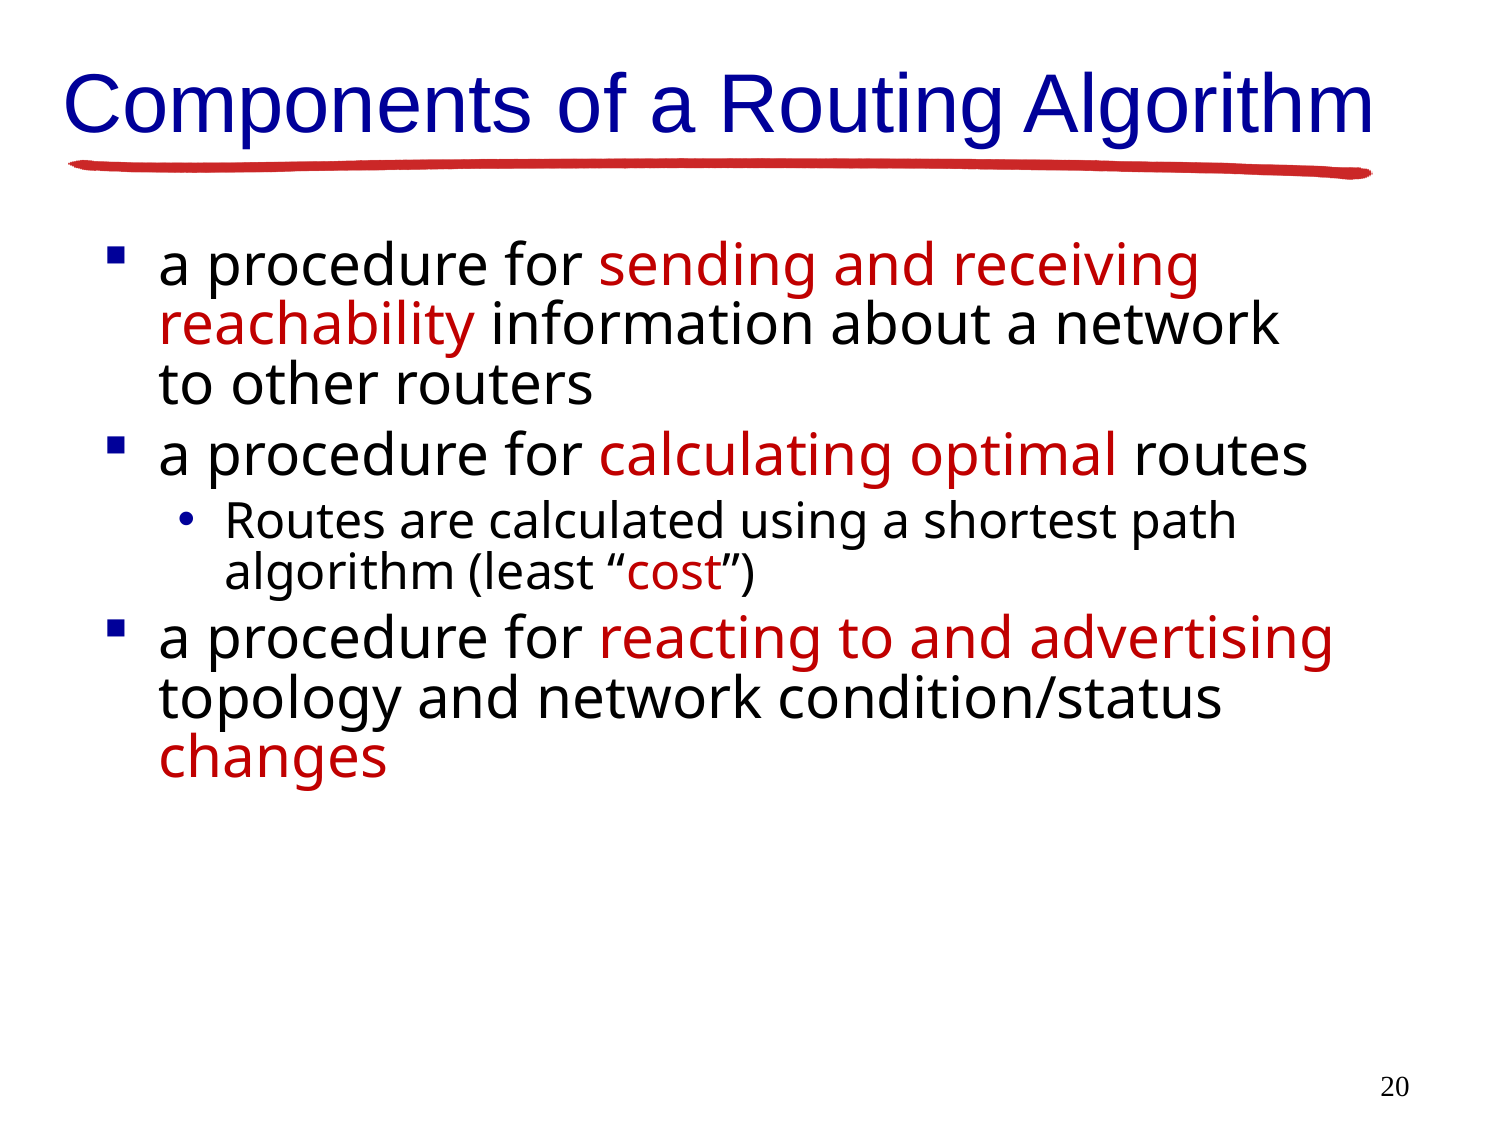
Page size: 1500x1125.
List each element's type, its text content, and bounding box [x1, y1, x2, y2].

list a procedure for sending and receiving reachability information about a network to other routers a procedure for calculating optimal routes Routes are calculated using a shortest path algorithm (least “cost”) a procedure for reacting to and advertising topology and network condition/status changes [87, 230, 1363, 981]
title Components of a Routing Algorithm [47, 50, 1427, 149]
slide_number 20 [1365, 1060, 1477, 1106]
picture [62, 151, 1388, 186]
